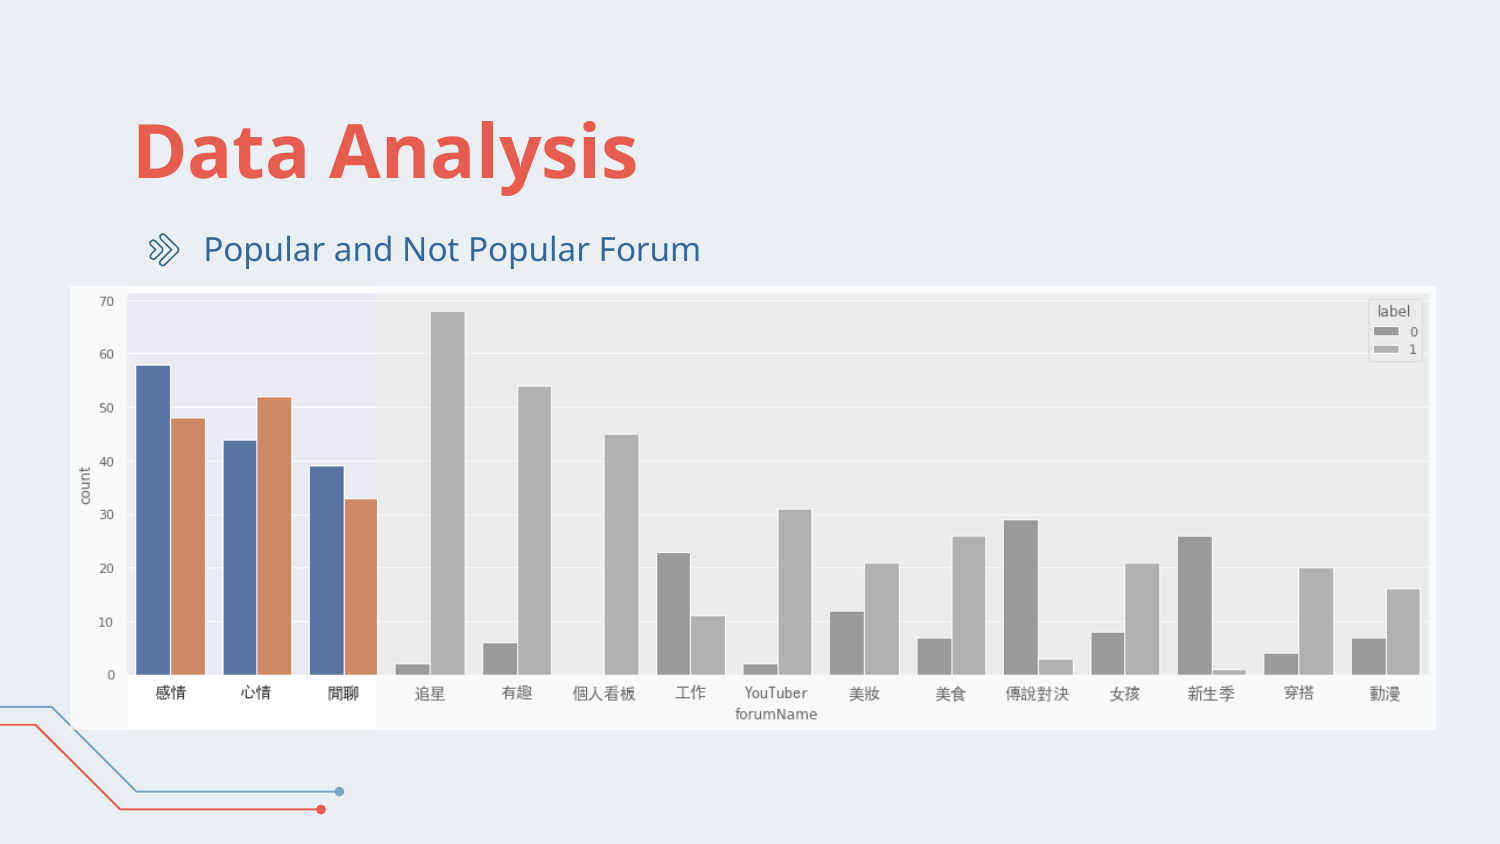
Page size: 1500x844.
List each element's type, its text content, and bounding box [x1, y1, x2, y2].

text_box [148, 233, 180, 267]
subtitle Popular and Not Popular Forum [188, 213, 749, 284]
picture [70, 285, 1437, 730]
title Data Analysis [116, 88, 1390, 190]
